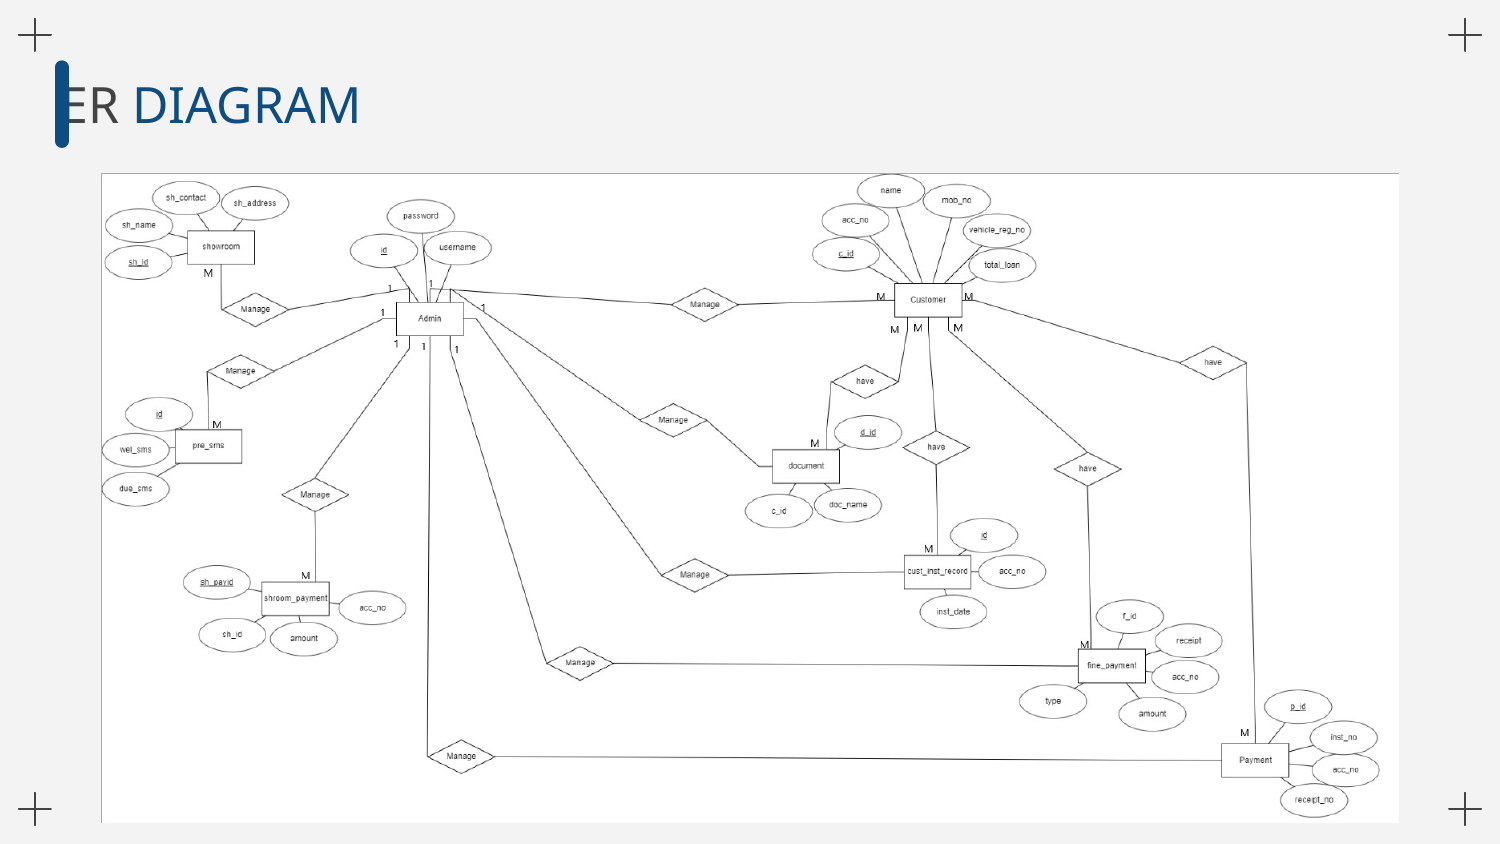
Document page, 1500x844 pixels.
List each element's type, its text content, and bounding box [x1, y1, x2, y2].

picture [101, 173, 1399, 823]
title ER DIAGRAM [25, 58, 397, 154]
